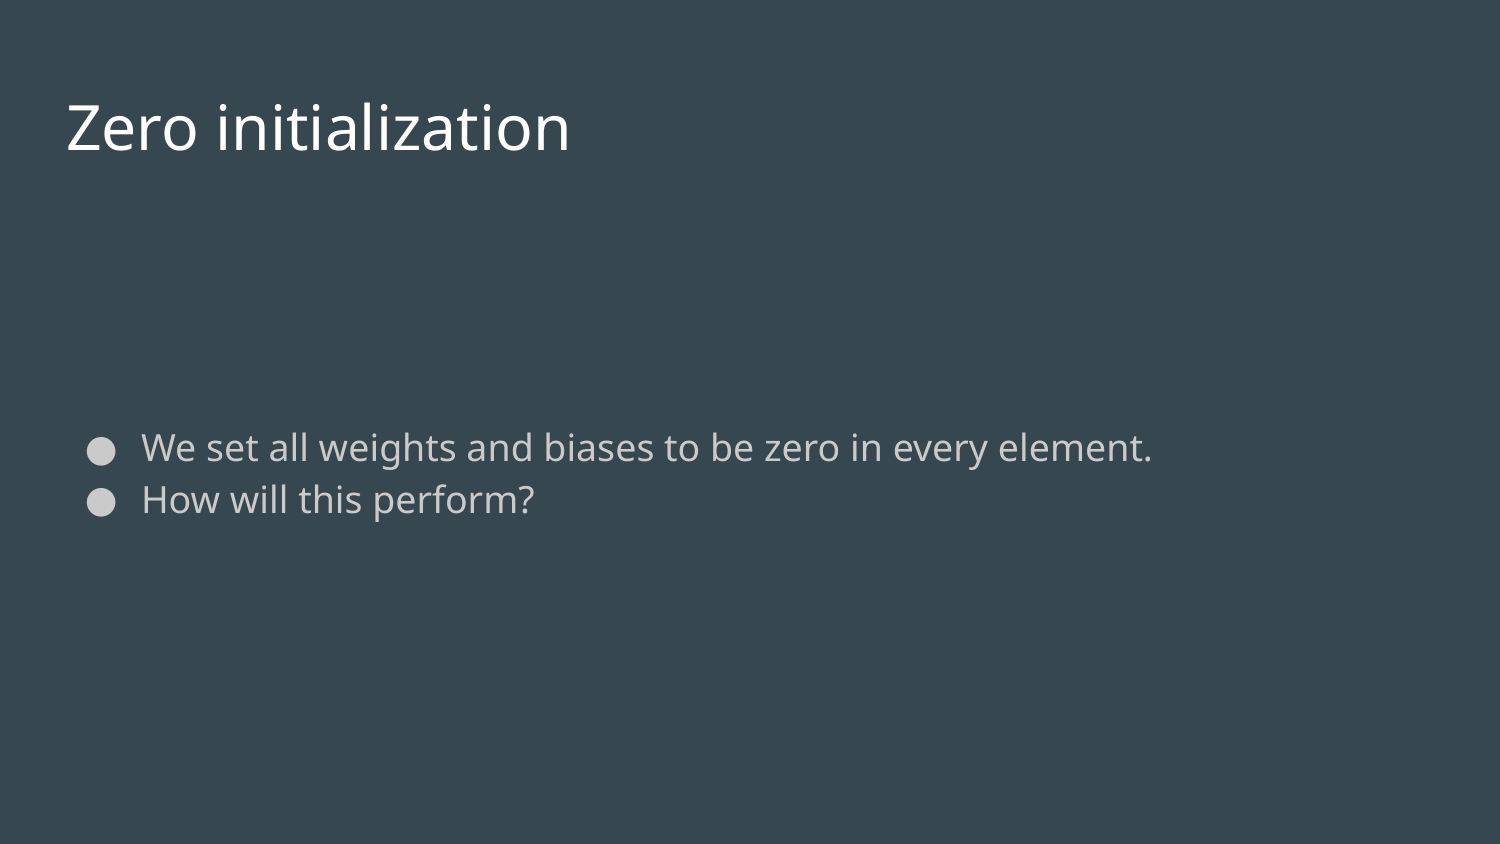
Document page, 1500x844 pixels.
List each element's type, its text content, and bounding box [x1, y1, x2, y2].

title Zero initialization [51, 72, 1449, 167]
list We set all weights and biases to be zero in every element. How will this perform? [51, 189, 1449, 750]
